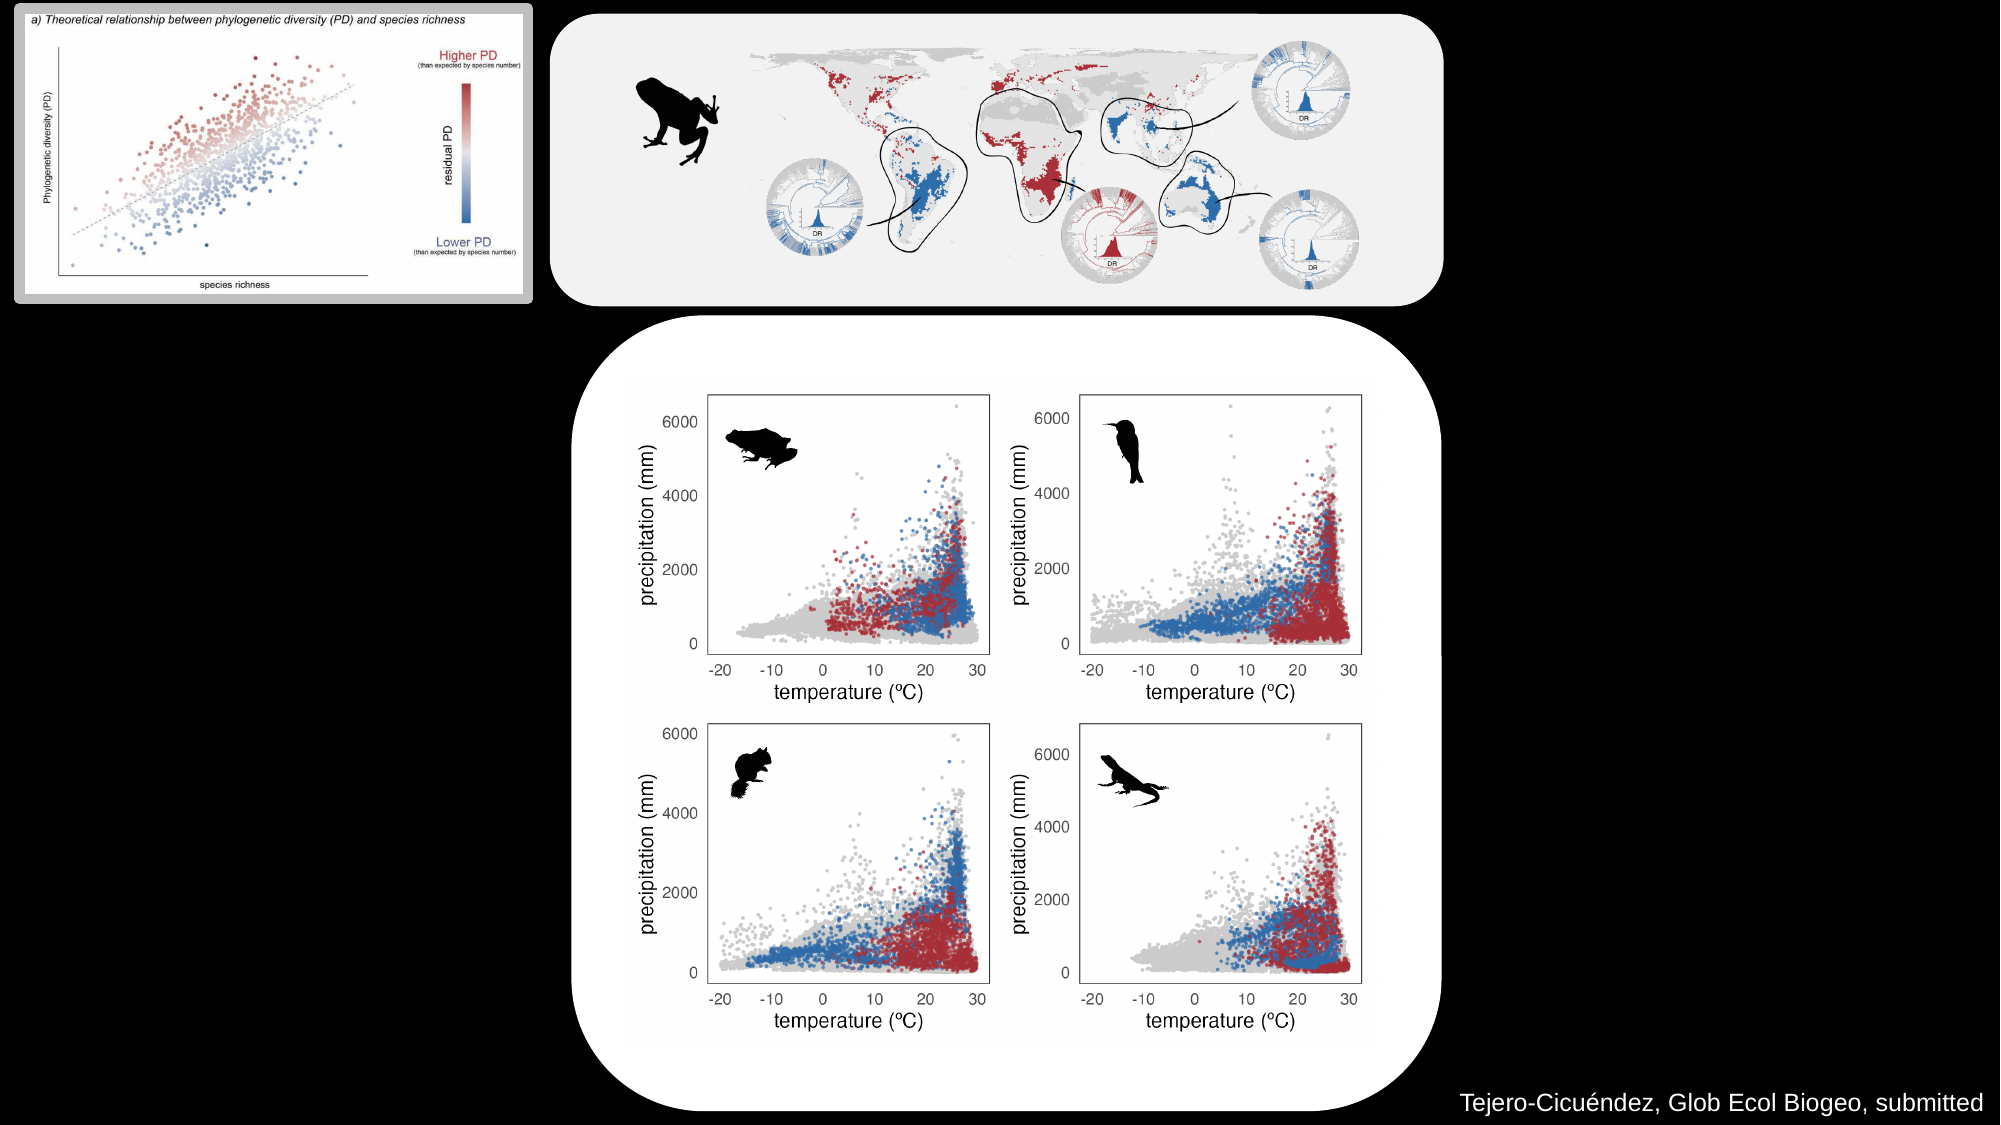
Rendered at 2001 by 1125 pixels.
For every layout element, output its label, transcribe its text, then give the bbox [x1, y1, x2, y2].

picture [631, 41, 1362, 307]
text_box Tejero-Cicuéndez, Glob Ecol Biogeo, submitted [1419, 1079, 2000, 1125]
text_box [570, 314, 1443, 1113]
picture [617, 374, 1382, 1052]
text_box [548, 12, 1445, 308]
picture [24, 13, 523, 294]
